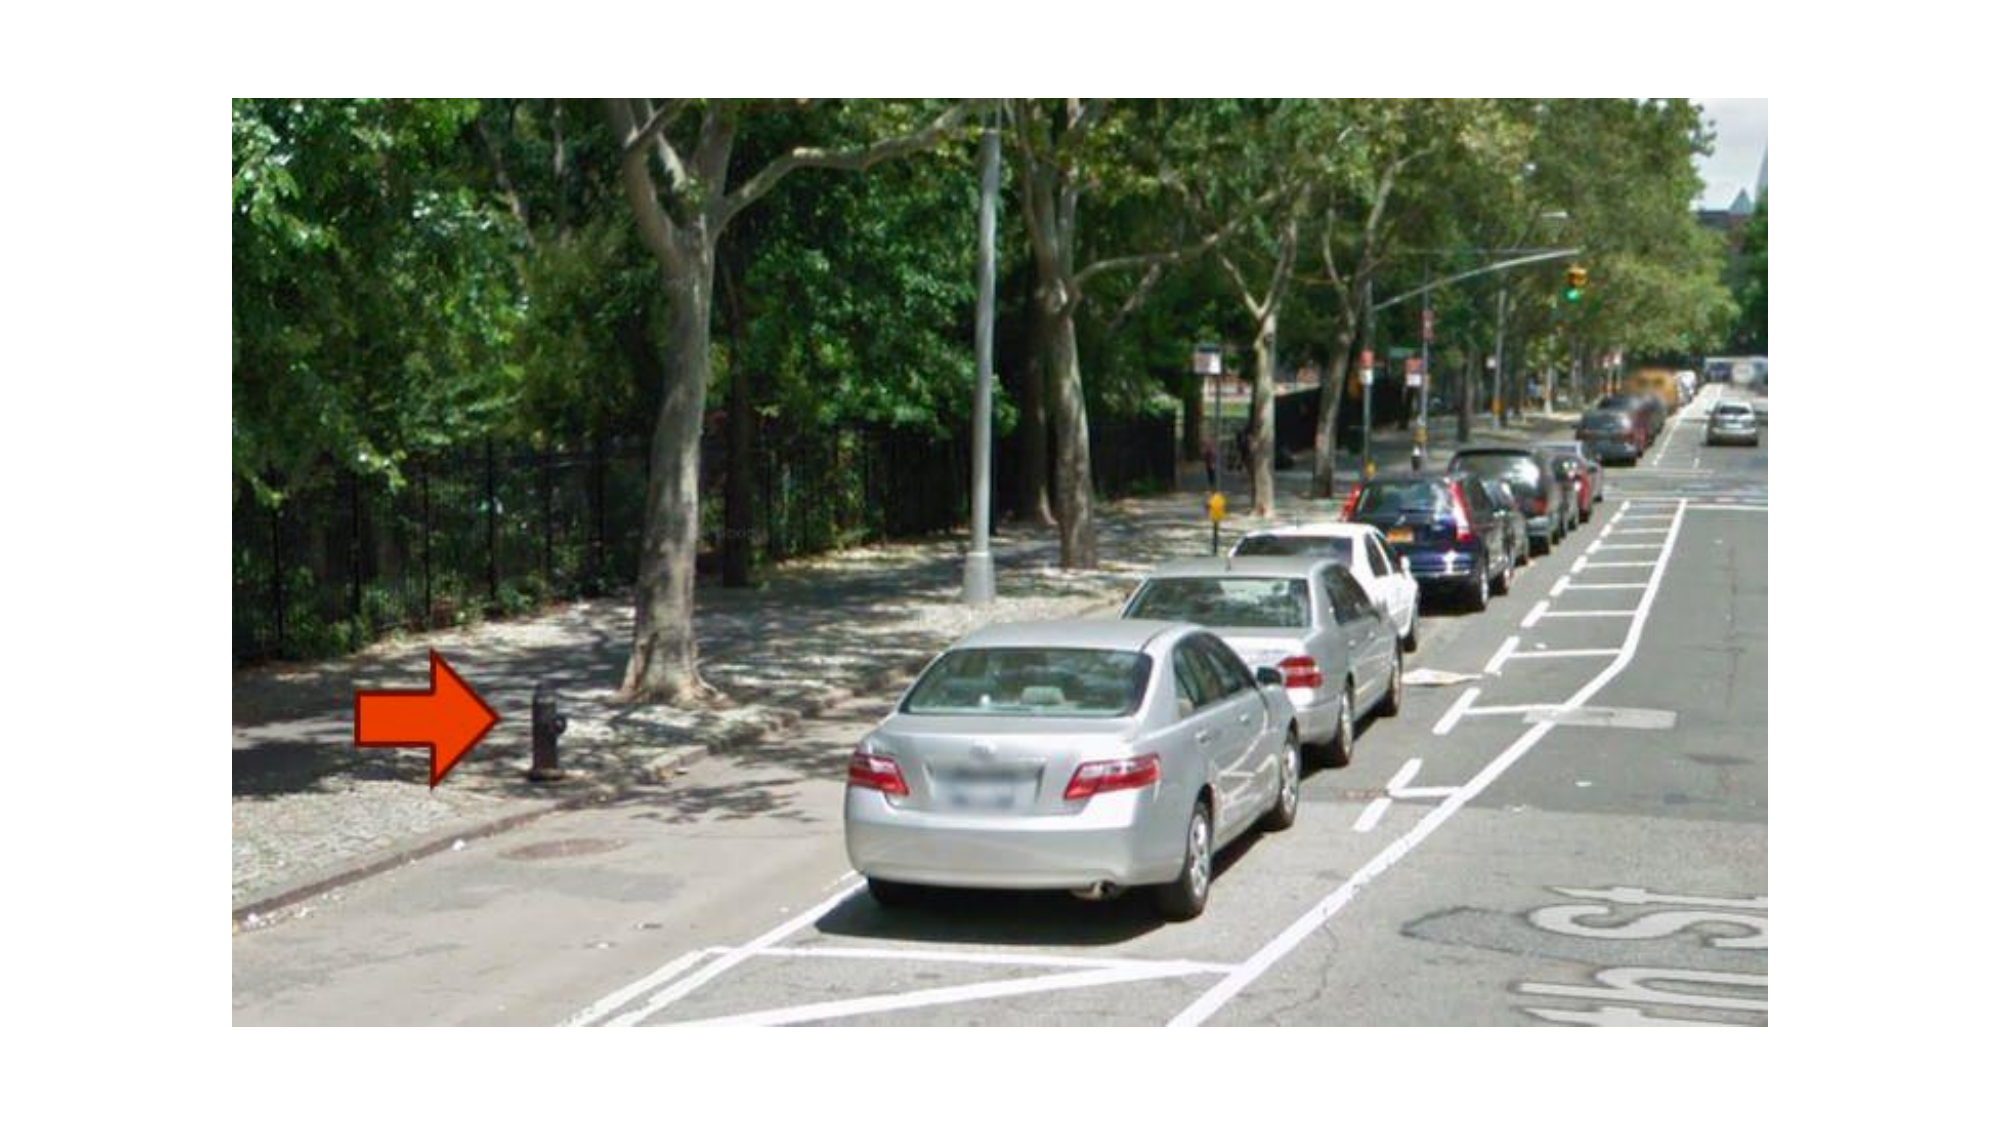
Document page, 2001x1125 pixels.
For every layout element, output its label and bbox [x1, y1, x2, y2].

list [232, 98, 1768, 1027]
